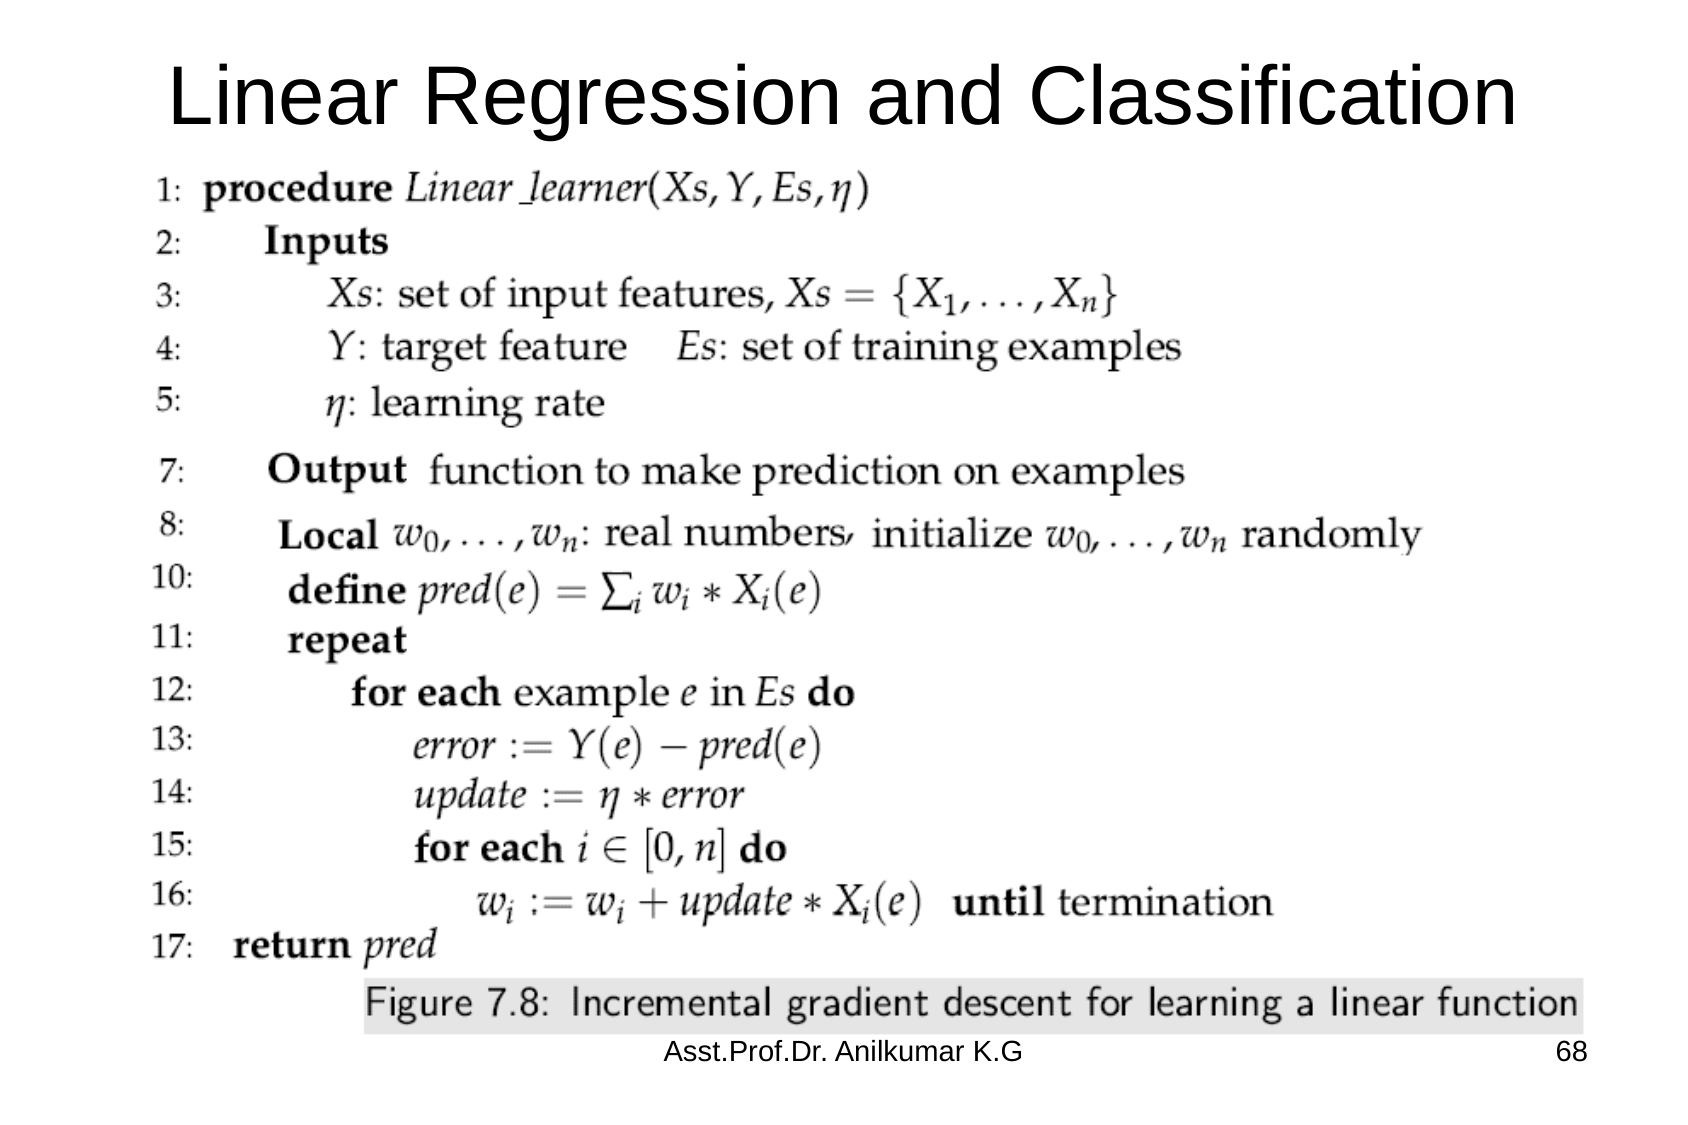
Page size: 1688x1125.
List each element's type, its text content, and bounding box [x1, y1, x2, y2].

picture [130, 162, 1594, 1038]
footer Asst.Prof.Dr. Anilkumar K.G [576, 1046, 1112, 1103]
slide_number 68 [1209, 1024, 1604, 1103]
title Linear Regression and Classification [84, 44, 1604, 138]
